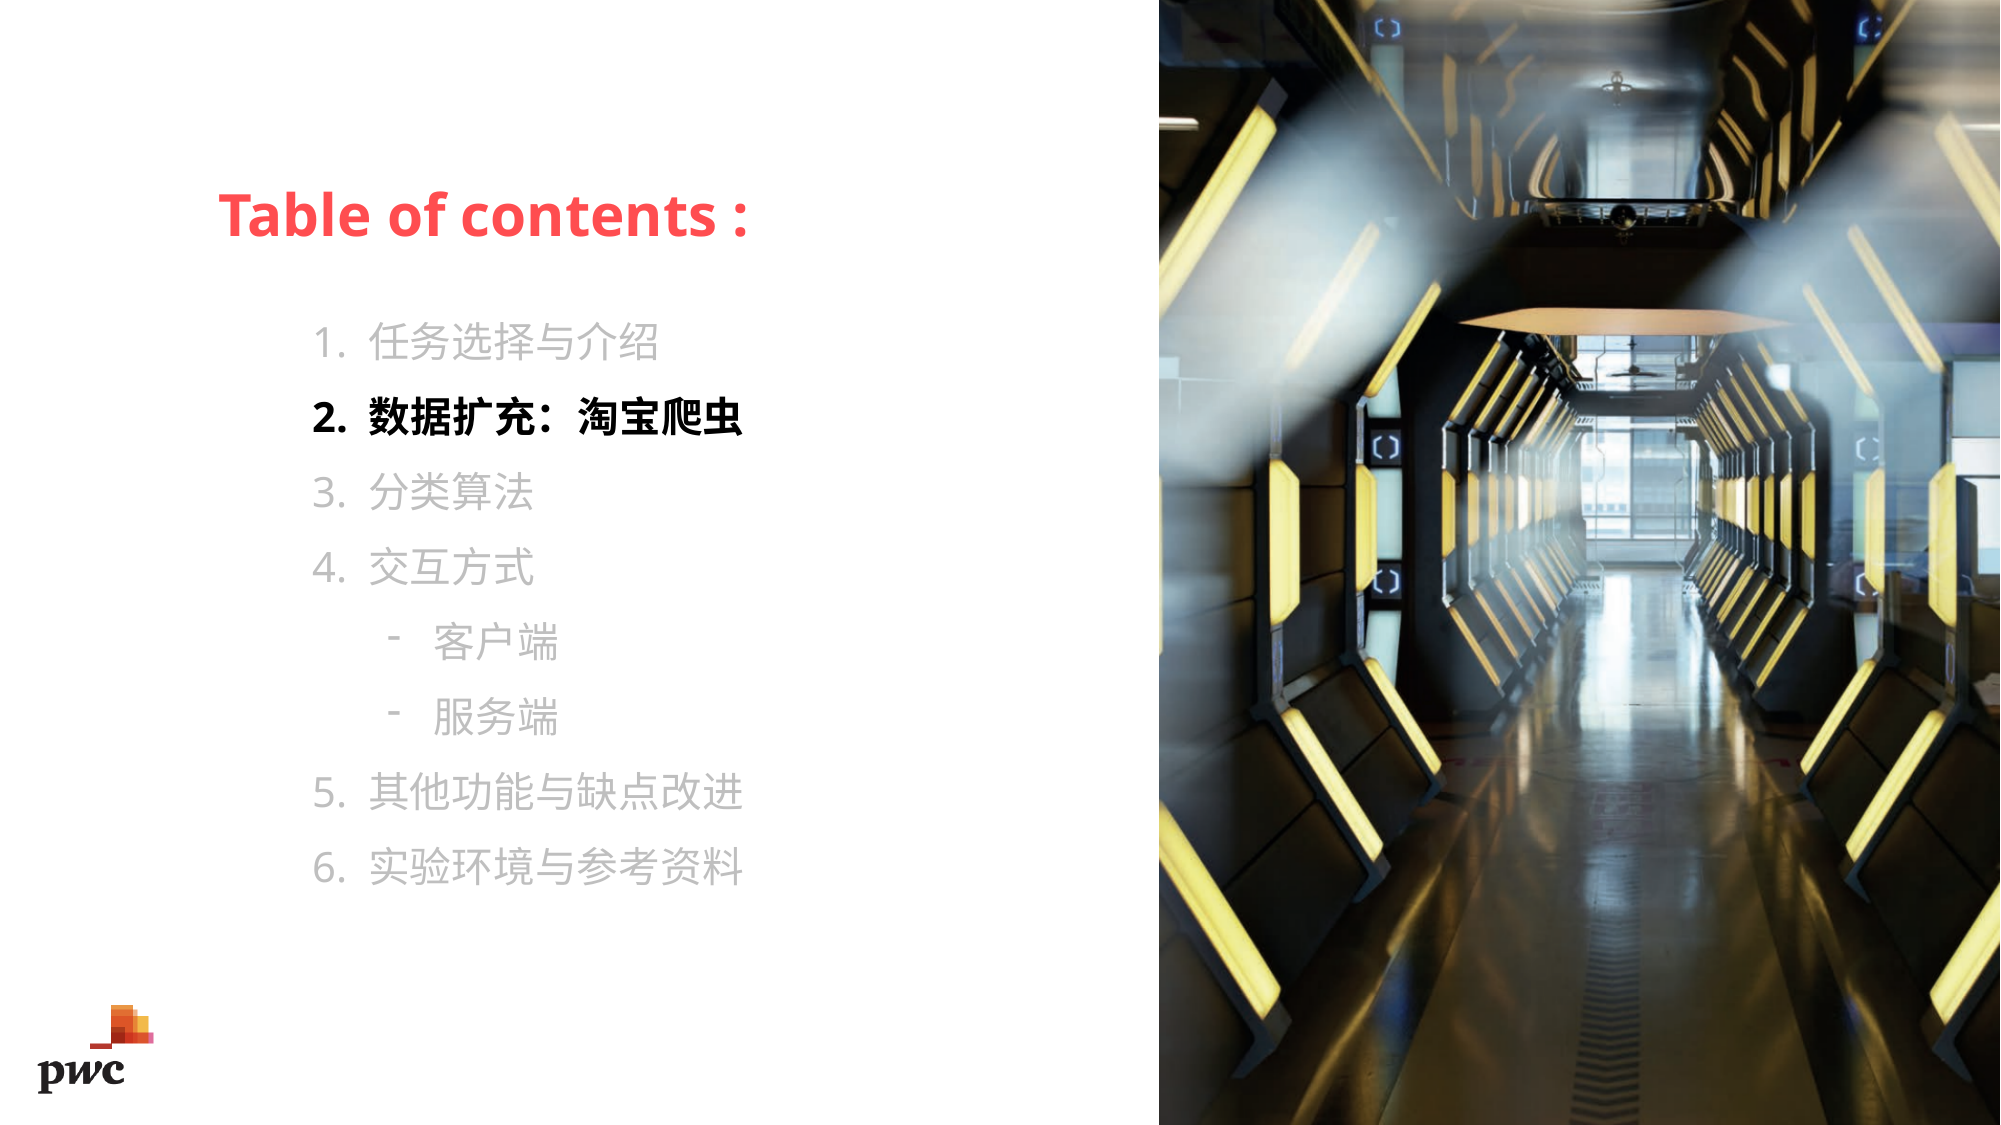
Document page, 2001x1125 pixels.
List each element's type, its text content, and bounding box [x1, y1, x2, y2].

picture [23, 997, 161, 1104]
text_box Table of contents : [203, 170, 780, 255]
text_box 1. 任务选择与介绍 2. 数据扩充：淘宝爬虫 3. 分类算法 4. 交互方式 客户端 服务端 5. 其他功能与缺点改进 6. 实验环境与参考资料 [297, 283, 1089, 948]
picture [1159, 0, 2000, 1125]
